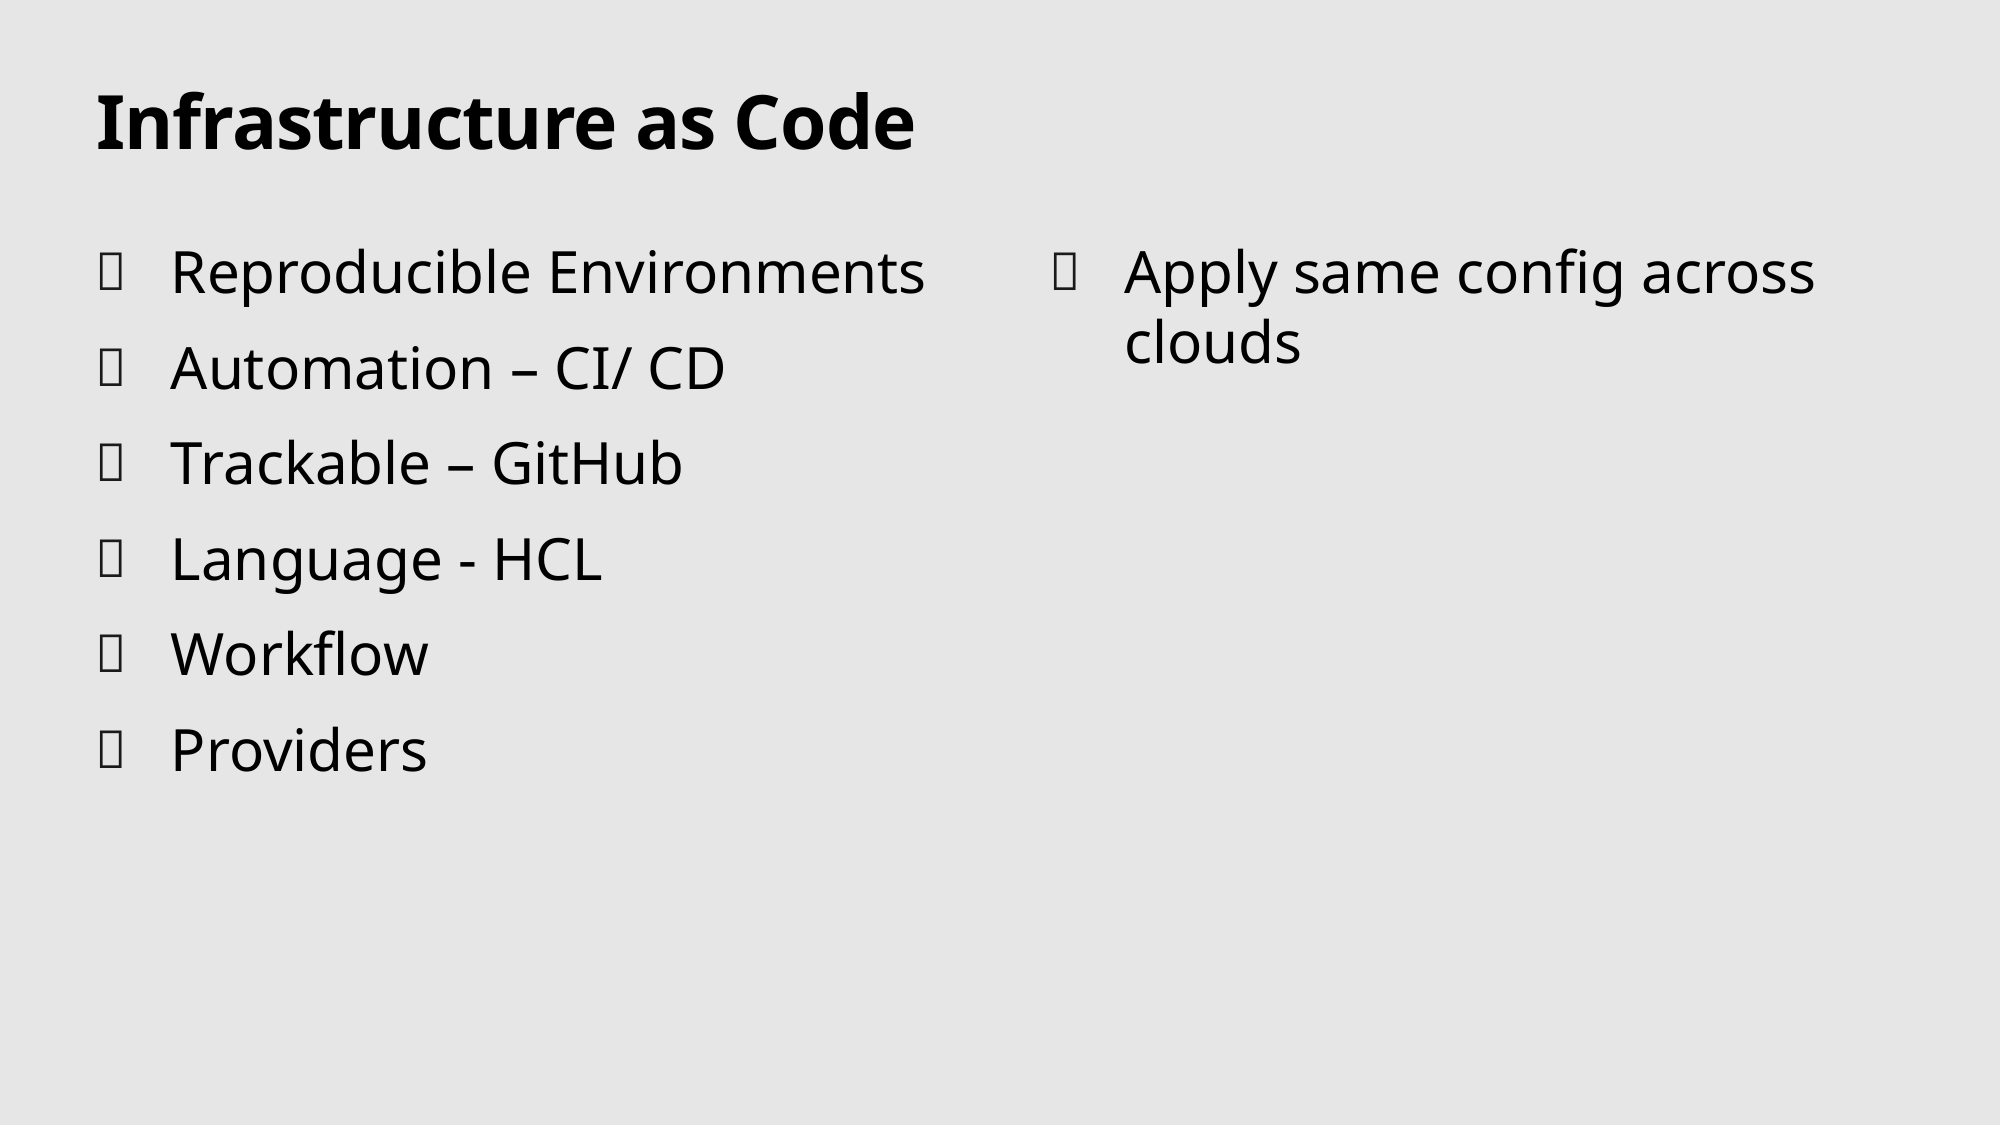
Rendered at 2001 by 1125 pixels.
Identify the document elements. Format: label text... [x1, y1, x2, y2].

list Reproducible Environments Automation – CI/ CD Trackable – GitHub Language - HCL Workflow Providers [95, 235, 951, 786]
title Infrastructure as Code [96, 75, 1904, 166]
list Apply same config across clouds [1049, 235, 1905, 402]
